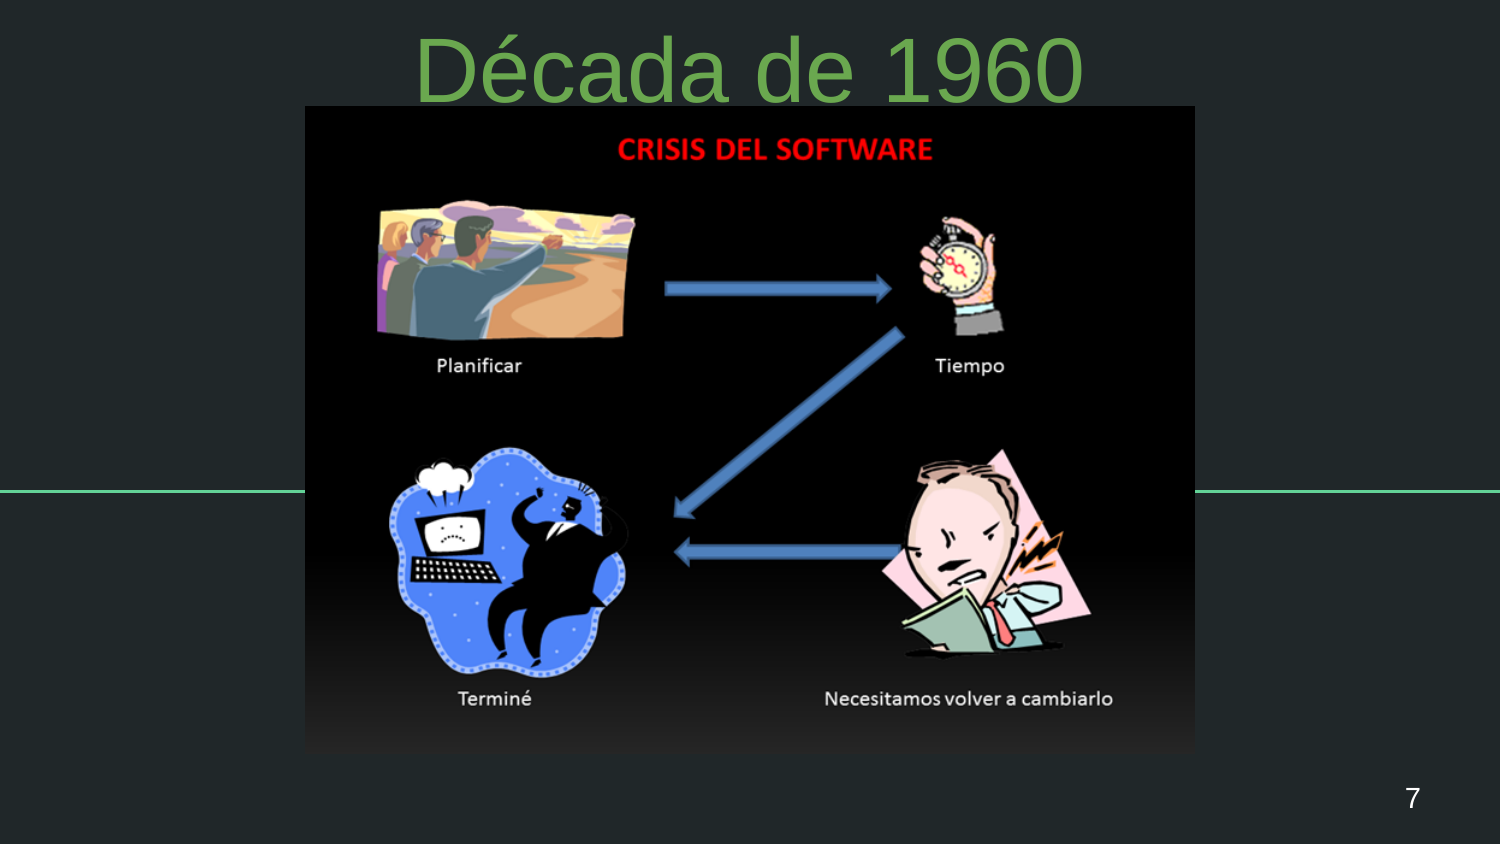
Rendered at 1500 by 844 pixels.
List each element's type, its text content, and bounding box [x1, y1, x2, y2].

picture [305, 106, 1195, 754]
title Década de 1960 [83, 14, 1417, 136]
slide_number ‹#› [1389, 764, 1480, 830]
